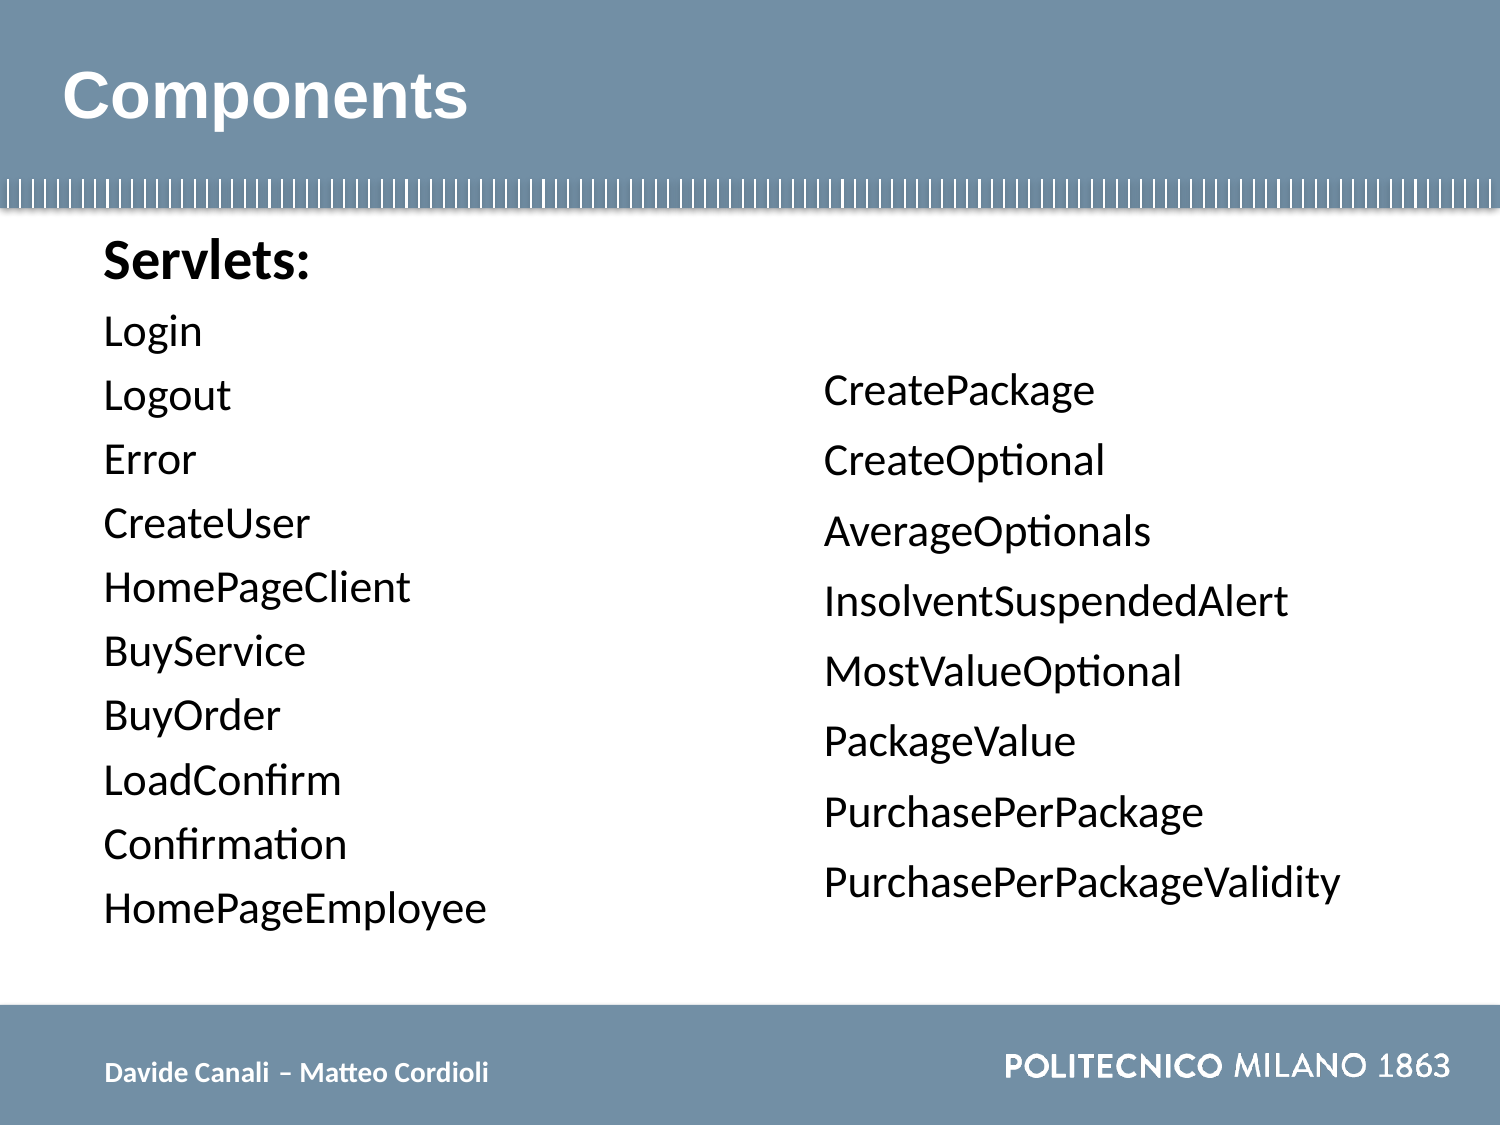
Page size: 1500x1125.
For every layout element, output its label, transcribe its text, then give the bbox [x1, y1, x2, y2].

picture [999, 1041, 1456, 1089]
text_box CreatePackage CreateOptional AverageOptionals InsolventSuspendedAlert MostValueOptional PackageValue PurchasePerPackage PurchasePerPackageValidity [808, 282, 1500, 1041]
text_box Components [47, 22, 1455, 161]
text_box Servlets: Login Logout Error CreateUser HomePageClient BuyService BuyOrder LoadConfirm Confirmation HomePageEmployee [88, 213, 726, 1020]
text_box Davide Canali – Matteo Cordioli [36, 1028, 558, 1107]
